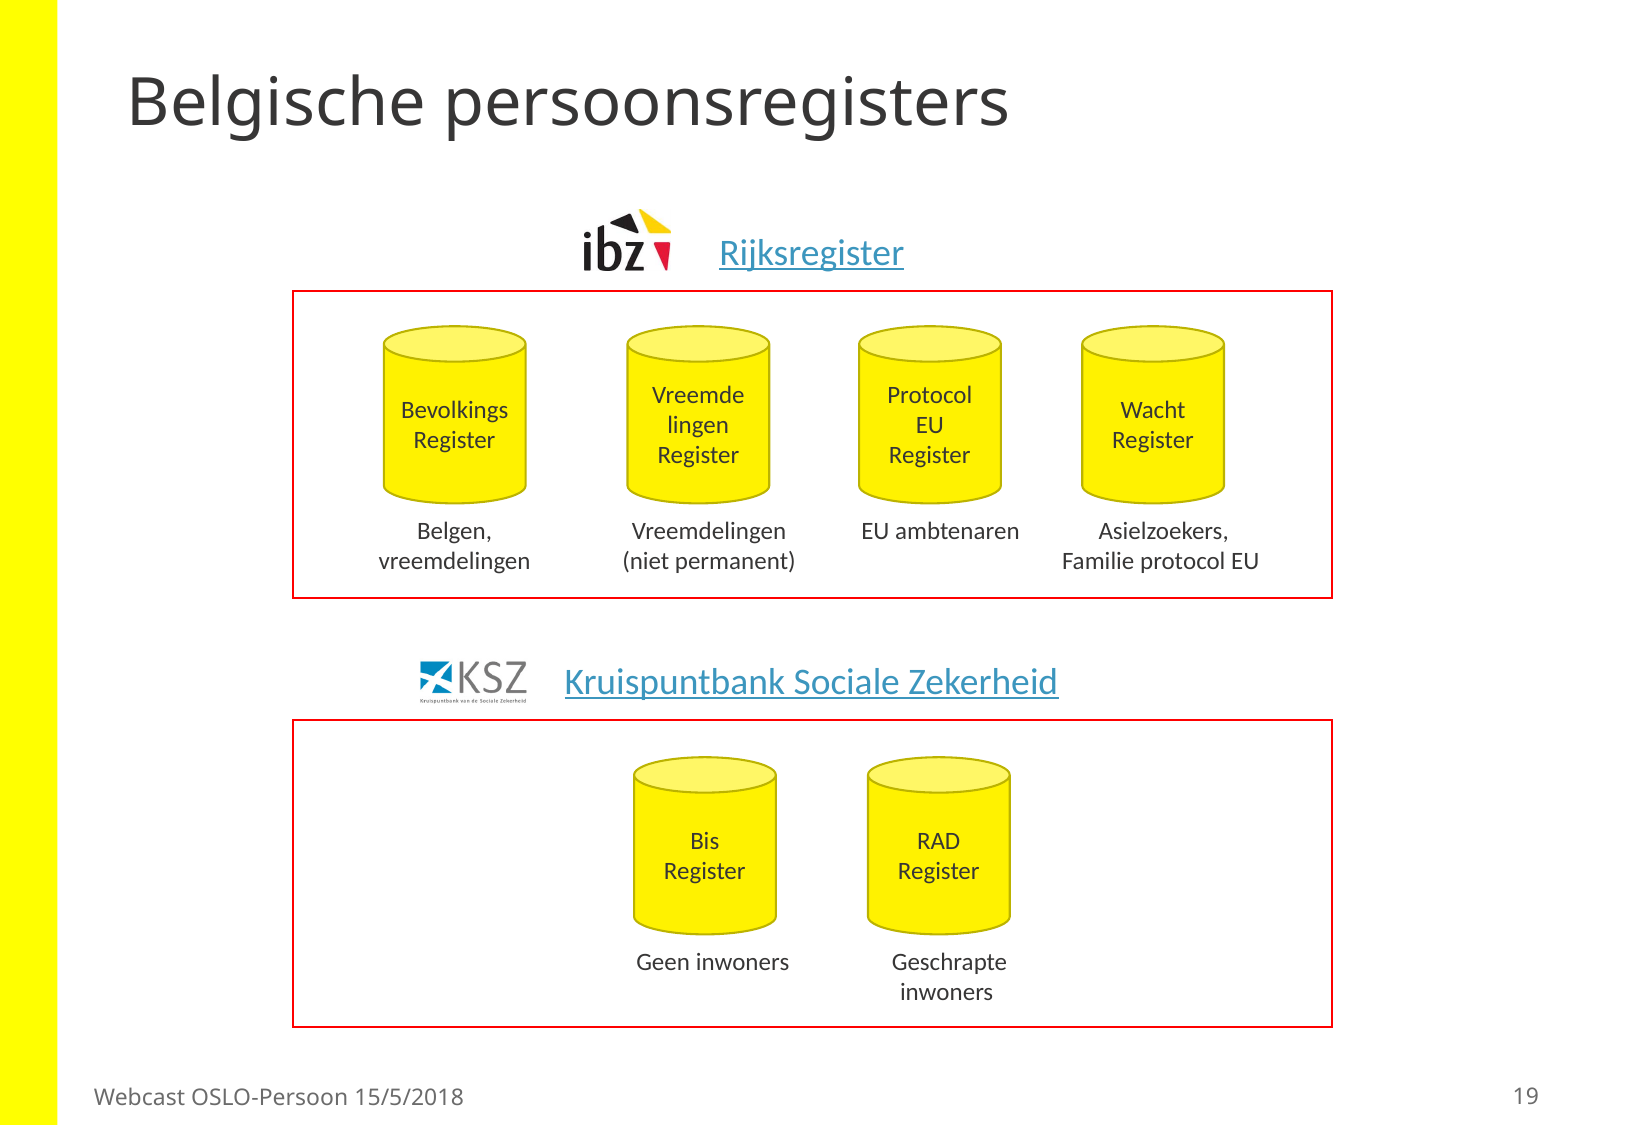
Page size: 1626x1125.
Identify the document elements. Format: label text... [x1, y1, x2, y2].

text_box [867, 757, 1025, 1015]
text_box Kruispuntbank Sociale Zekerheid [549, 649, 1074, 710]
picture [411, 650, 535, 710]
text_box [292, 290, 1333, 599]
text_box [604, 326, 815, 584]
text_box [292, 719, 1333, 1028]
picture [584, 209, 671, 271]
text_box Rijksregister [704, 220, 920, 281]
title Belgische persoonsregisters [111, 59, 1514, 222]
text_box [1046, 326, 1282, 584]
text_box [361, 326, 548, 584]
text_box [842, 326, 1040, 553]
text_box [617, 757, 815, 984]
footer Webcast OSLO-Persoon 15/5/2018 [78, 1083, 1077, 1113]
slide_number 19 [1424, 1075, 1548, 1120]
